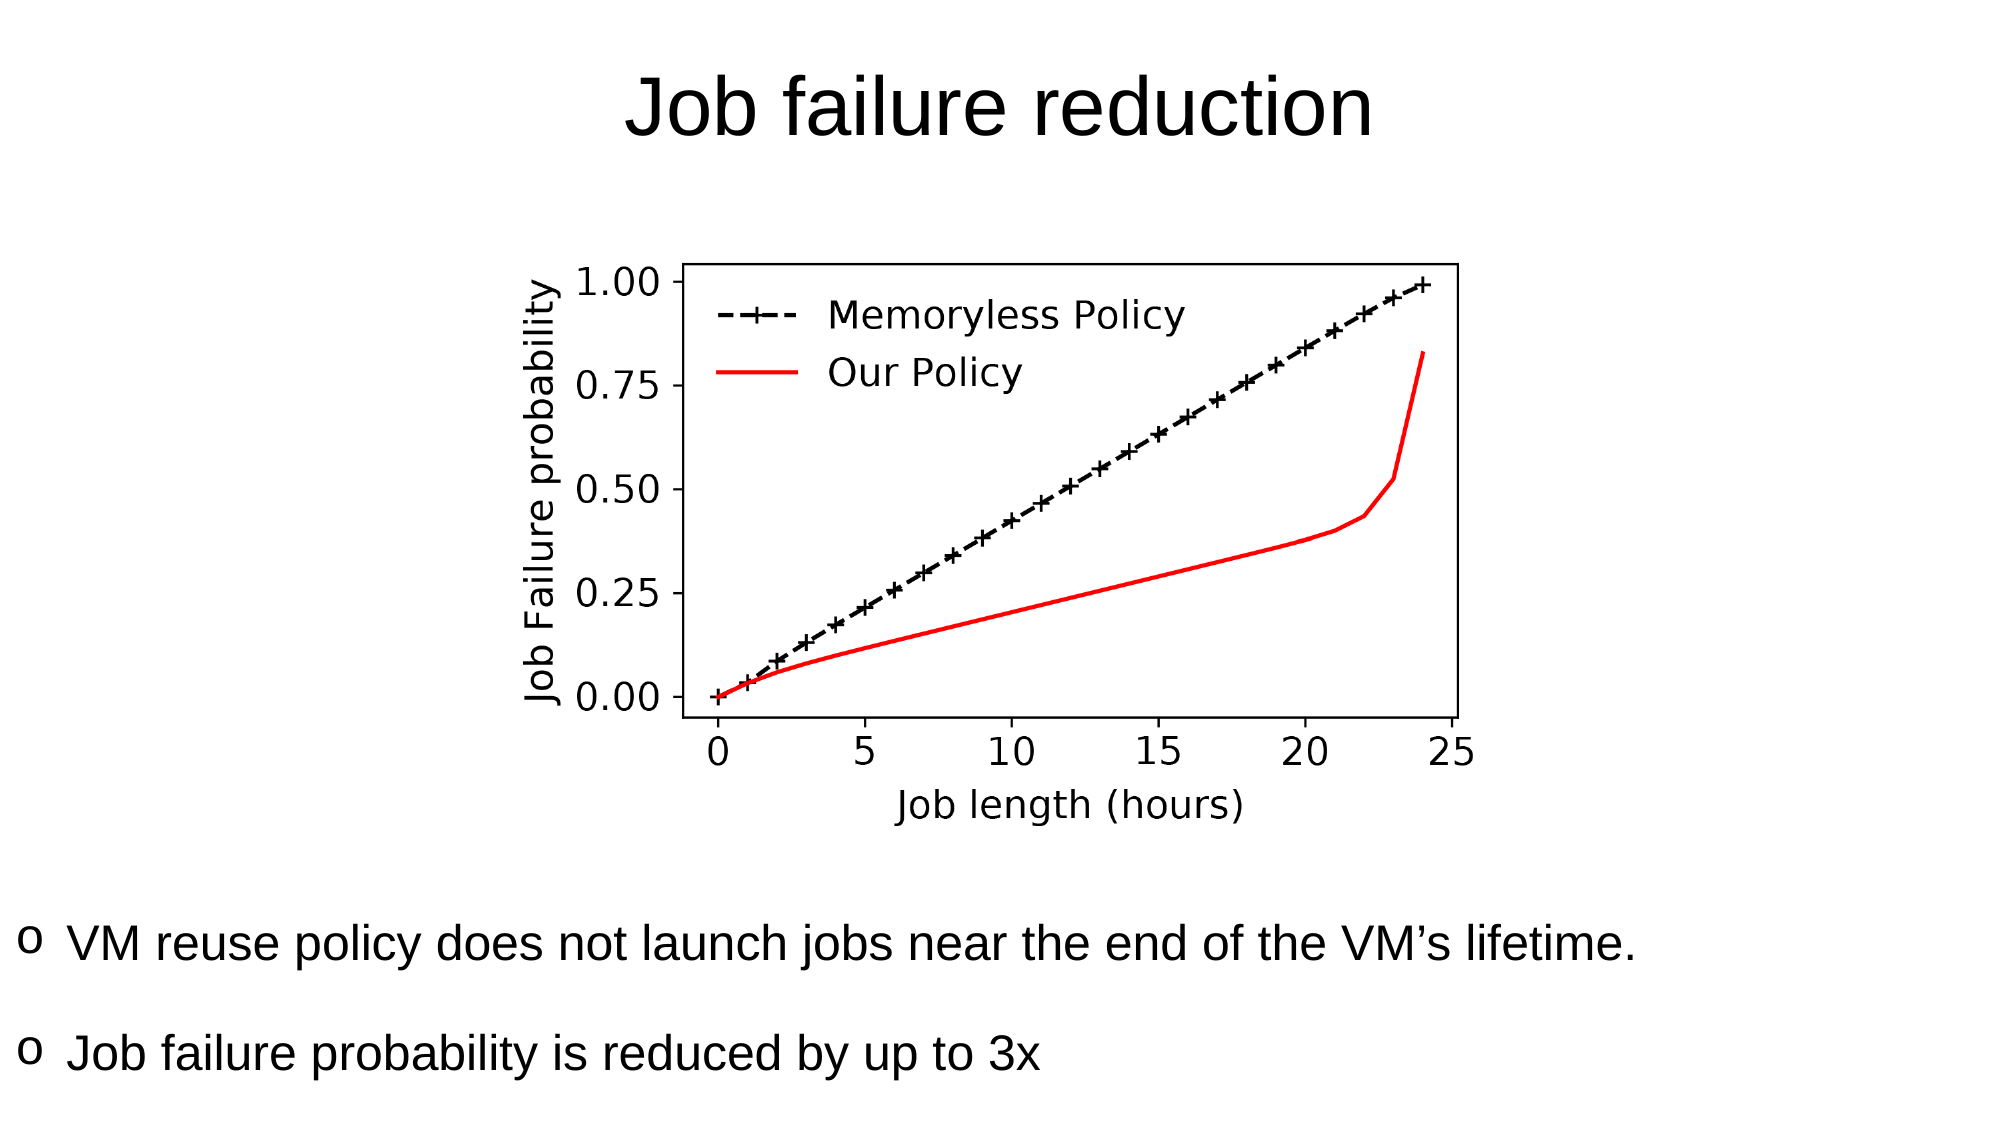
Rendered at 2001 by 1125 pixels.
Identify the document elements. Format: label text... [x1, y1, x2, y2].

picture [503, 234, 1497, 846]
title Job failure reduction [0, 0, 2000, 218]
list VM reuse policy does not launch jobs near the end of the VM’s lifetime. Job failure probability is reduced by up to 3x [0, 872, 2000, 1083]
